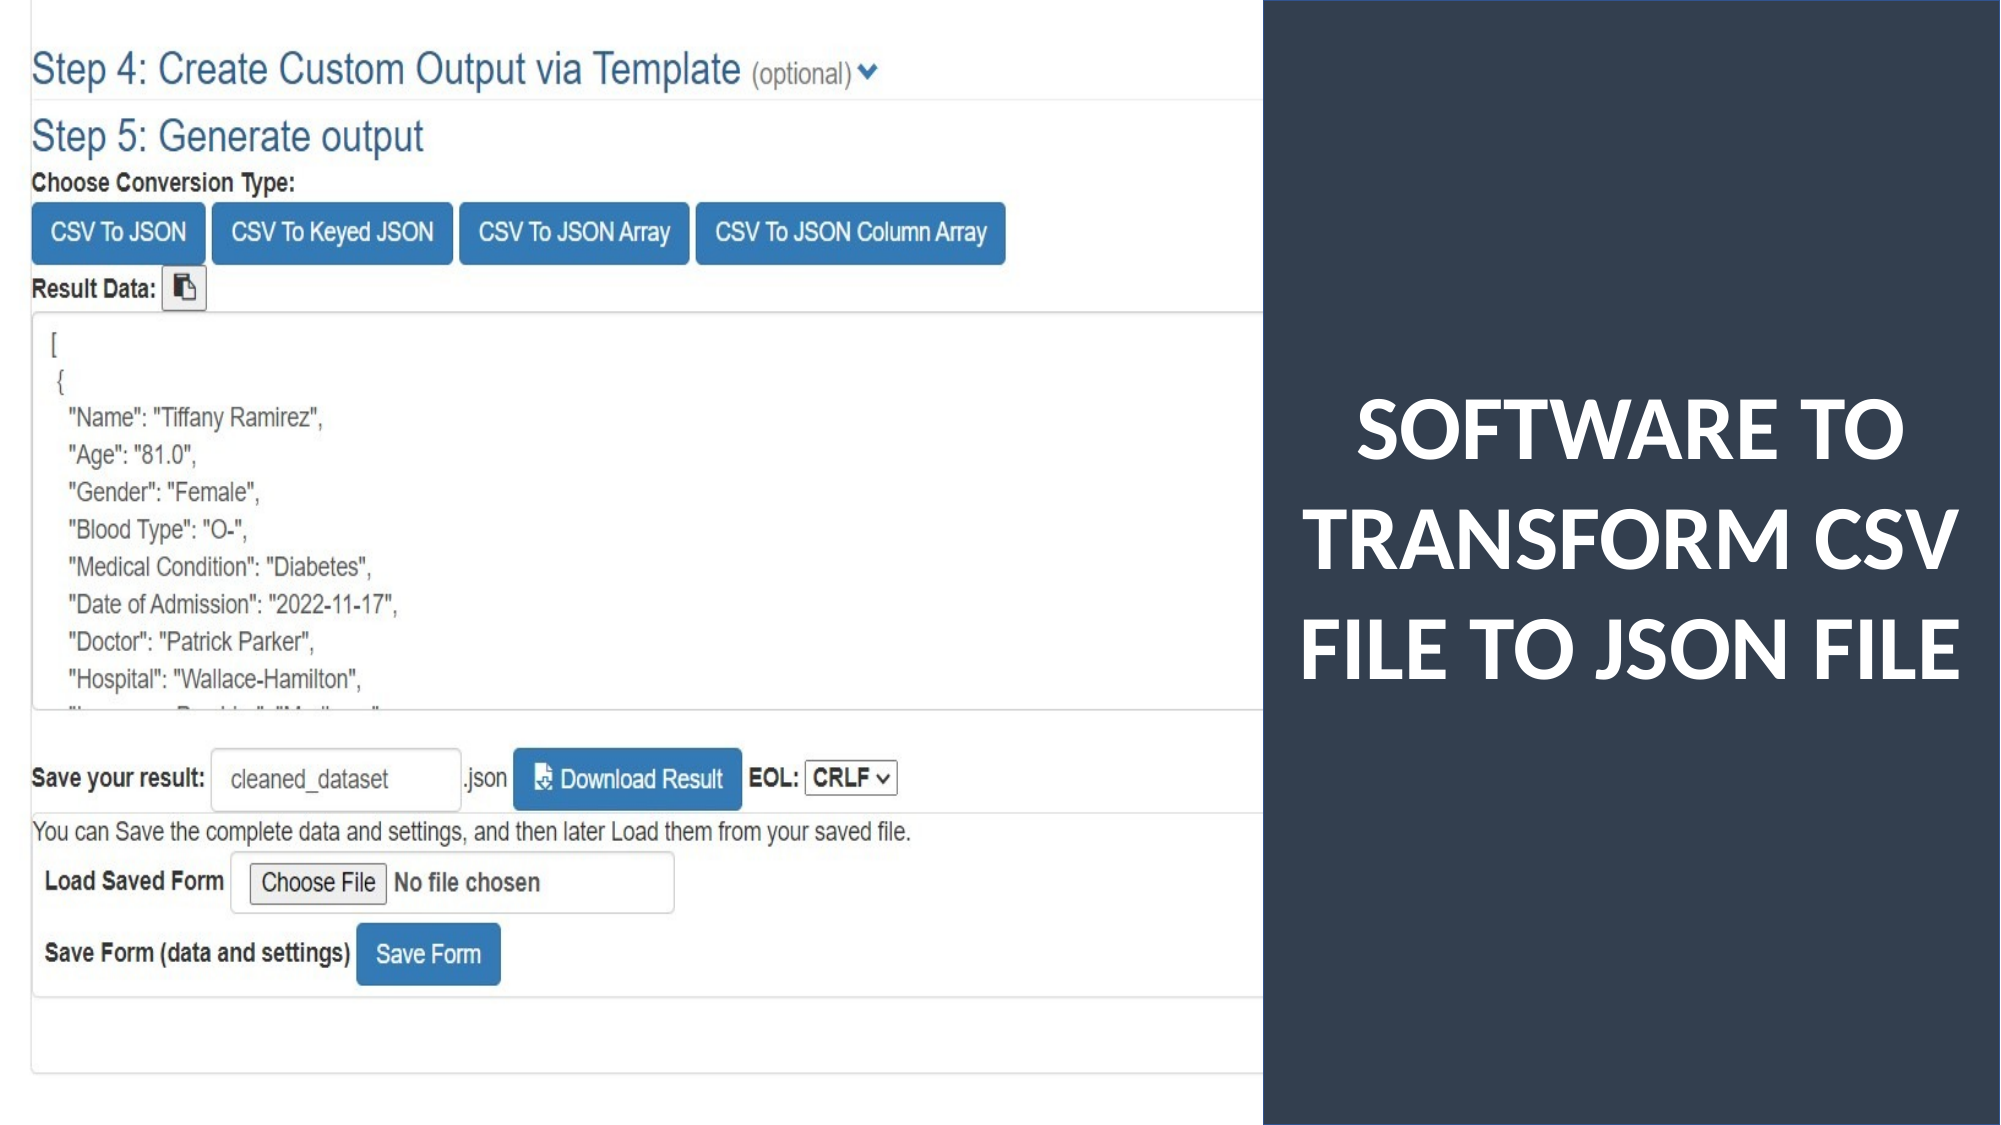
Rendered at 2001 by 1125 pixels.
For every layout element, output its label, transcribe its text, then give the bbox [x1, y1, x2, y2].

picture [0, 0, 1263, 1125]
text_box SOFTWARE TO TRANSFORM CSV FILE TO JSON FILE [1263, 0, 2000, 1125]
